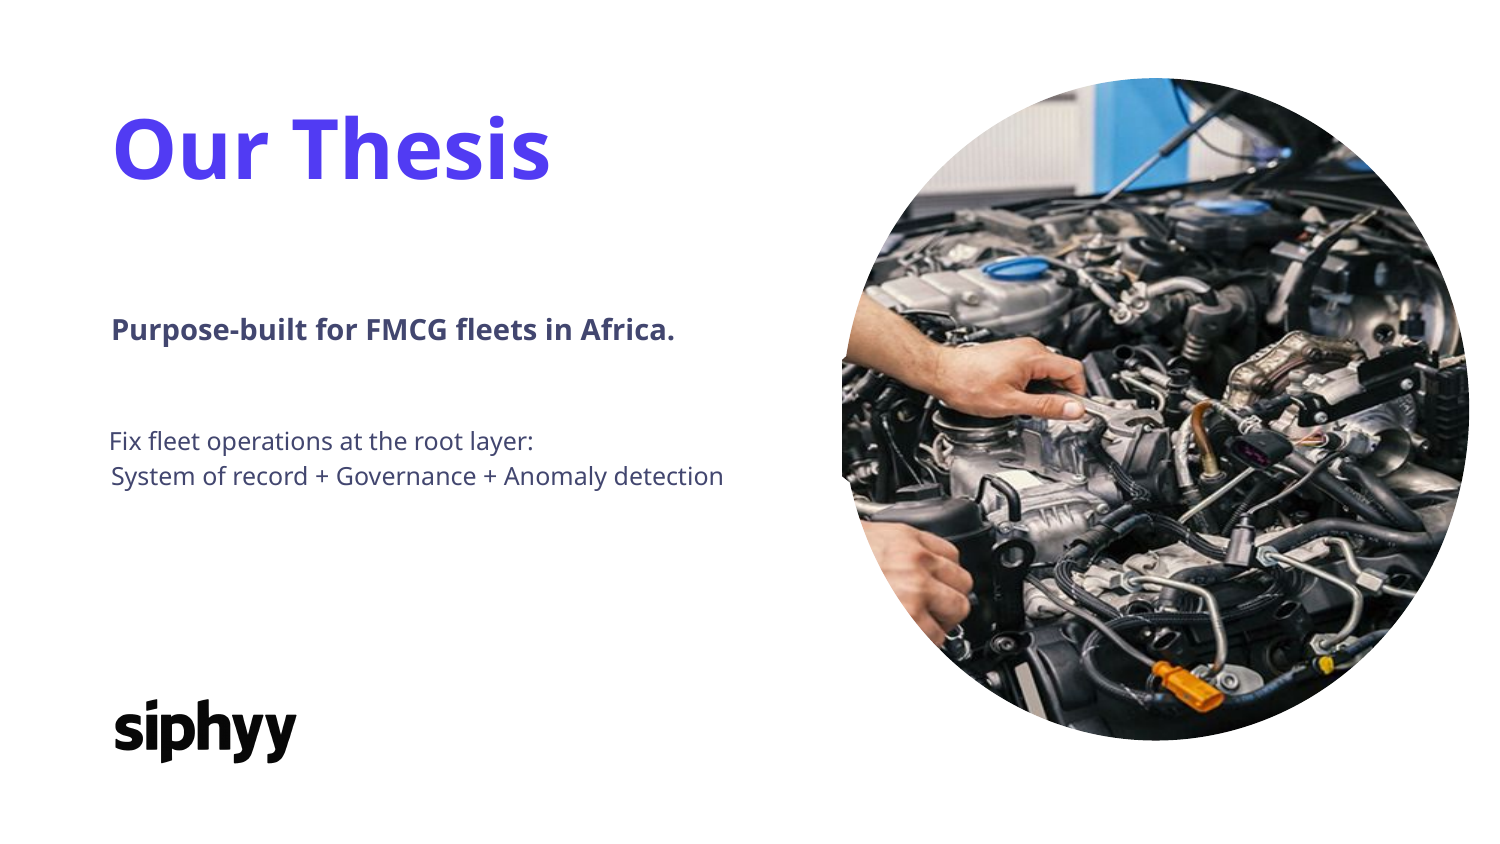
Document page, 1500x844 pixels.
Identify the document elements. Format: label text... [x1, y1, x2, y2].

picture [0, 0, 1500, 844]
text_box Our Thesis [108, 94, 608, 197]
text_box Purpose-built for FMCG fleets in Africa. Fix fleet operations at the root layer: System of record + Governance + Anomaly detection [108, 304, 784, 548]
